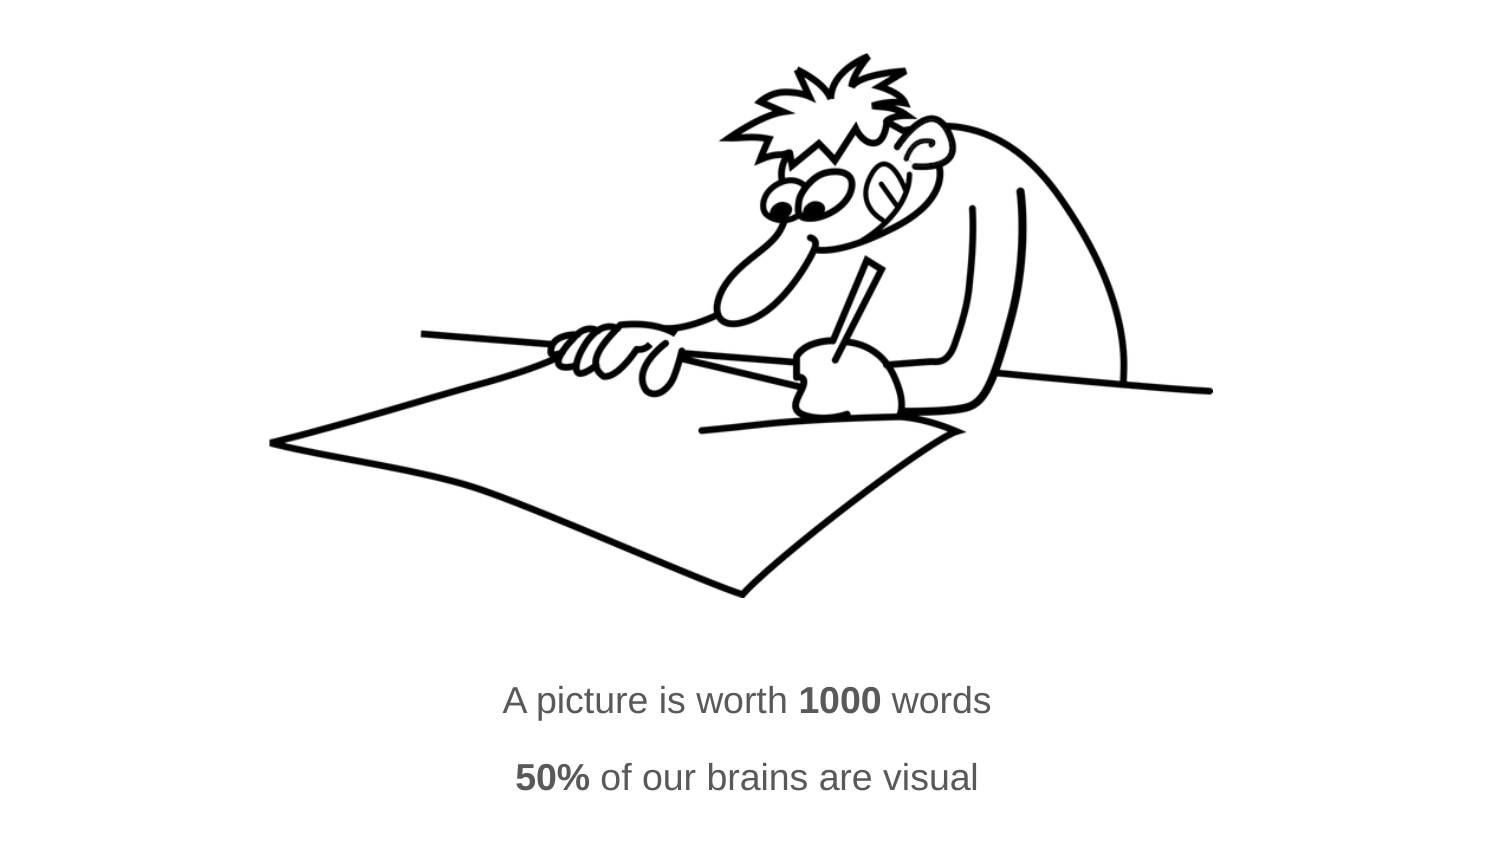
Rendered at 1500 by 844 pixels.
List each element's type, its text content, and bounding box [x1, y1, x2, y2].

text_box A picture is worth 1000 words 50% of our brains are visual [405, 654, 1089, 819]
picture [267, 53, 1213, 599]
